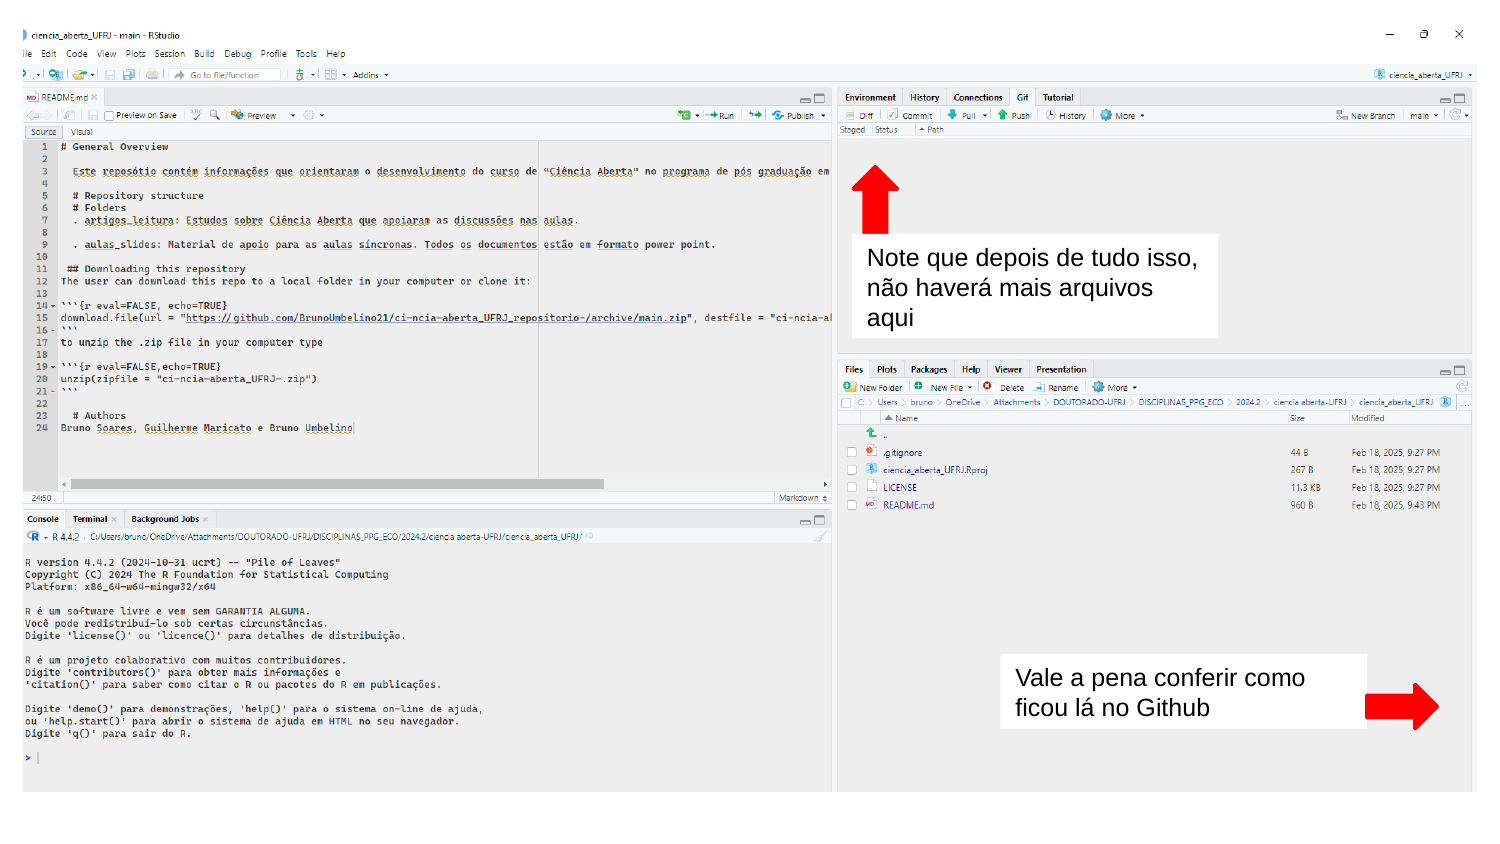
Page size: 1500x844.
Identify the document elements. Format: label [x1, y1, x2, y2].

picture [22, 26, 1478, 793]
